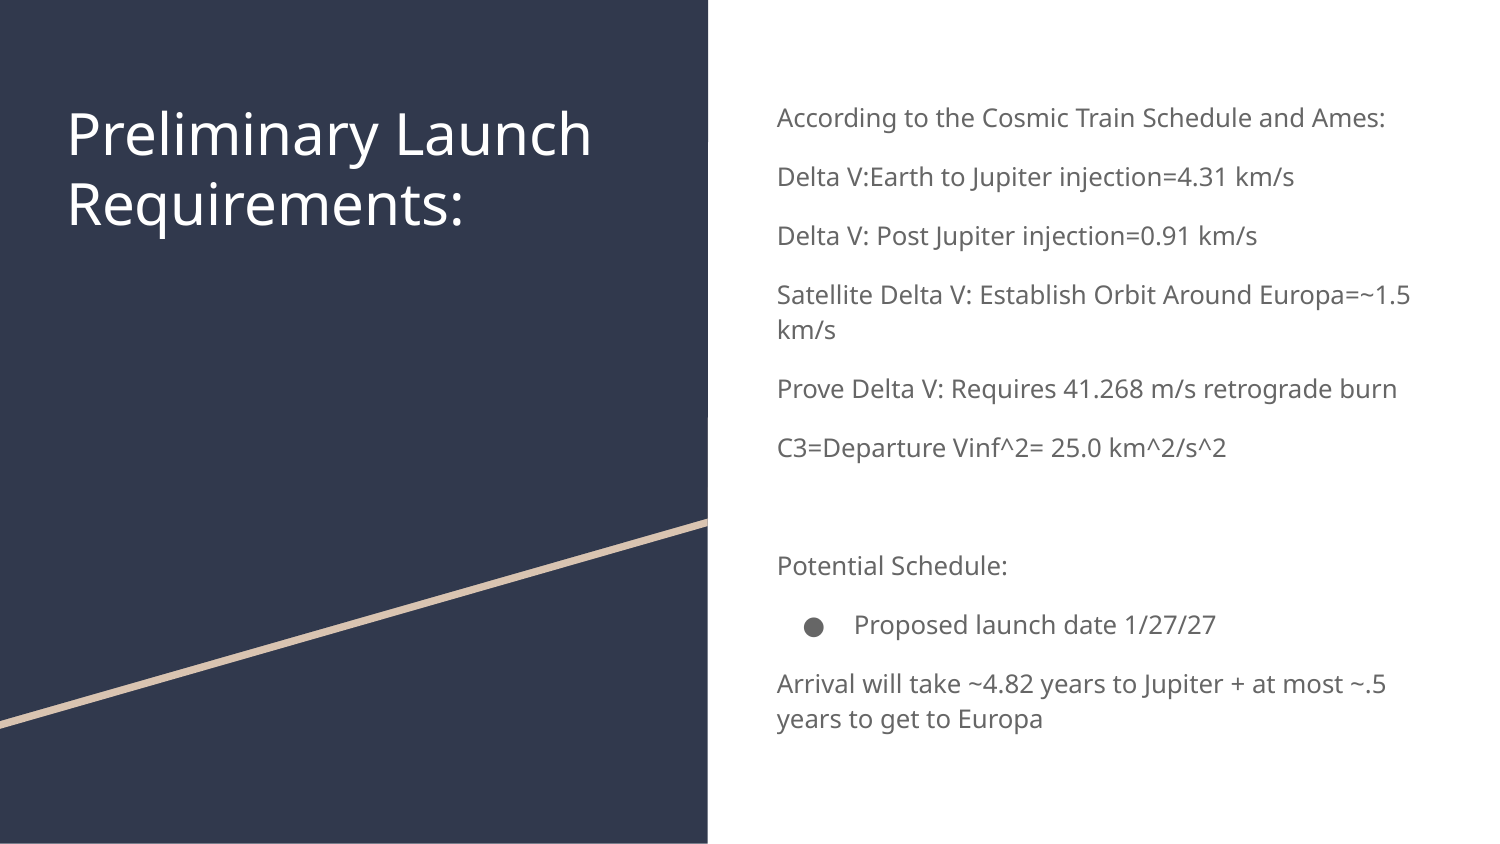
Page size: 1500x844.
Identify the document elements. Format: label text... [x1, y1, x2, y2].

title Preliminary Launch Requirements: [51, 82, 660, 494]
list According to the Cosmic Train Schedule and Ames: Delta V:Earth to Jupiter injection=4.31 km/s Delta V: Post Jupiter injection=0.91 km/s Satellite Delta V: Establish Orbit Around Europa=~1.5 km/s Prove Delta V: Requires 41.268 m/s retrograde burn C3=Departure Vinf^2= 25.0 km^2/s^2 Potential Schedule: Proposed launch date 1/27/27 Arrival will take ~4.82 years to Jupiter + at most ~.5 years to get to Europa [761, 82, 1446, 755]
